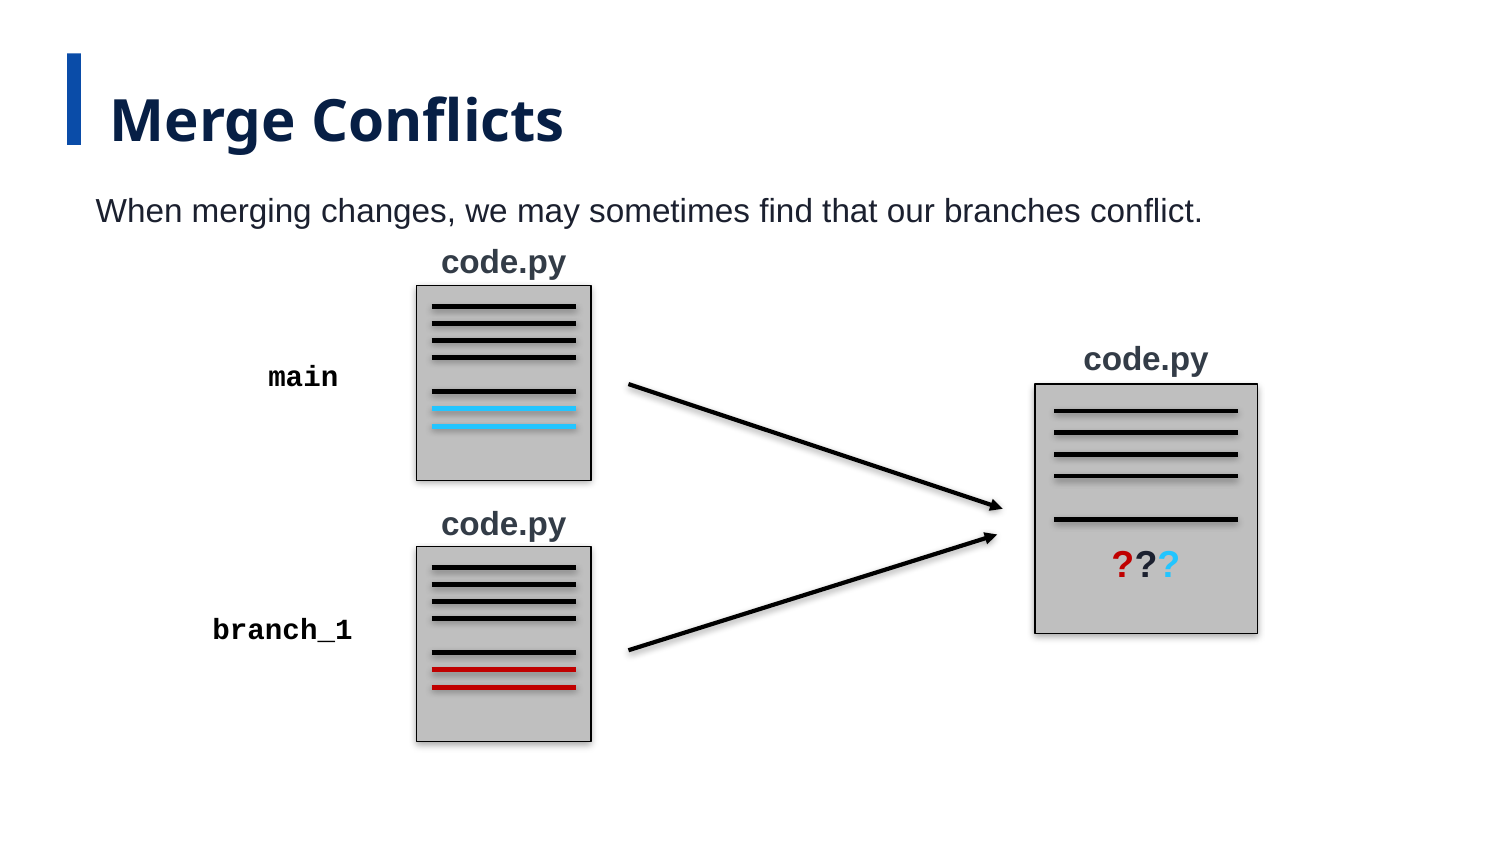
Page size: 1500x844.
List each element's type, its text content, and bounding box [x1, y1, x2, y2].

text_box code.py [360, 495, 648, 550]
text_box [628, 534, 998, 651]
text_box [416, 546, 592, 742]
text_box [628, 383, 1003, 509]
text_box Merge Conflicts [95, 26, 1206, 161]
text_box branch_1 [190, 596, 376, 654]
text_box code.py [360, 232, 648, 288]
text_box code.py [1002, 330, 1290, 385]
text_box When merging changes, we may sometimes find that our branches conflict. [80, 161, 1399, 237]
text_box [416, 285, 592, 481]
text_box [65, 51, 83, 147]
text_box main [210, 343, 396, 400]
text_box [1034, 383, 1258, 634]
